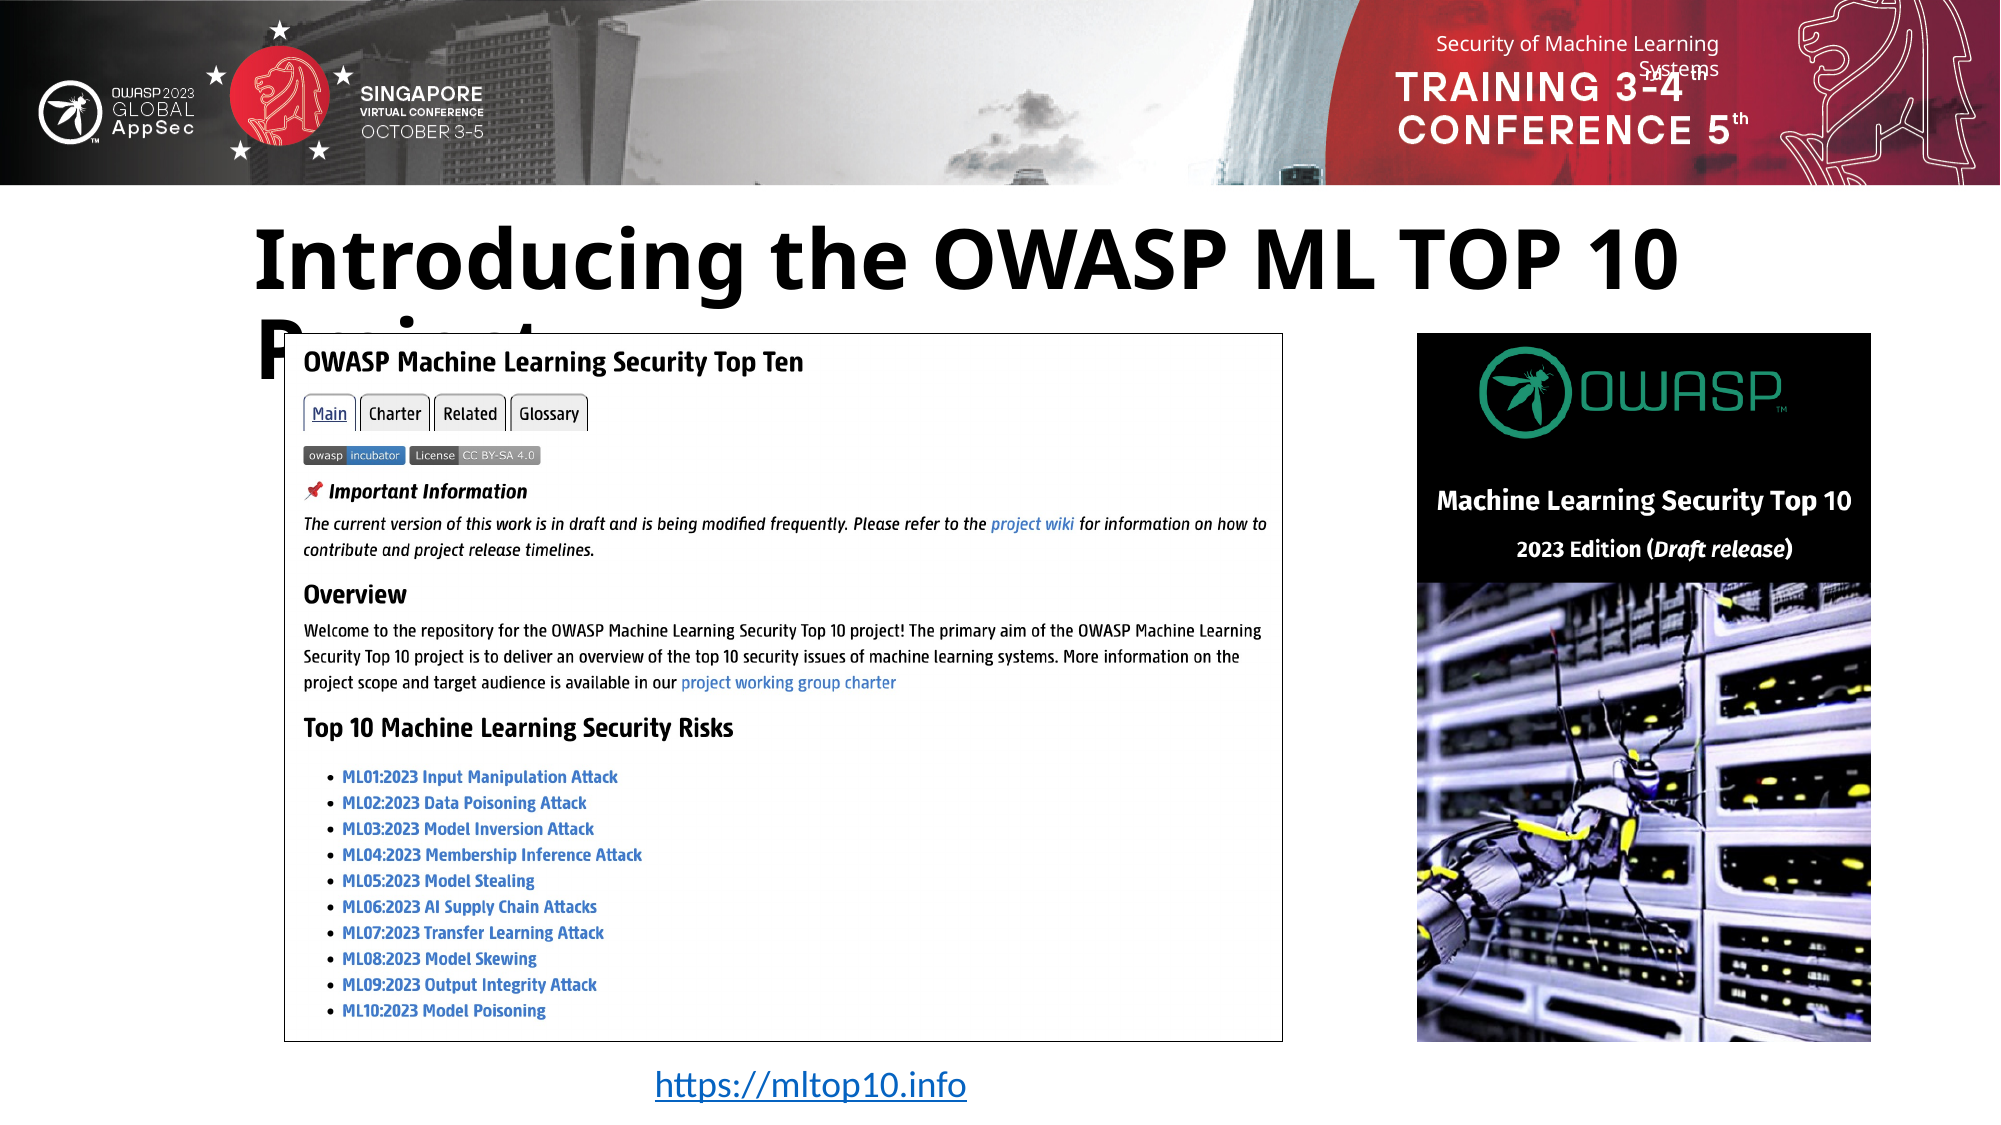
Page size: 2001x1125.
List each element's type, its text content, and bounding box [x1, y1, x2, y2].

text_box Introducing the OWASP ML TOP 10 Project [239, 210, 1919, 334]
text_box Security of Machine Learning Systems [1346, 23, 1735, 88]
picture [0, 0, 2000, 1125]
text_box https://mltop10.info [639, 1052, 1325, 1113]
